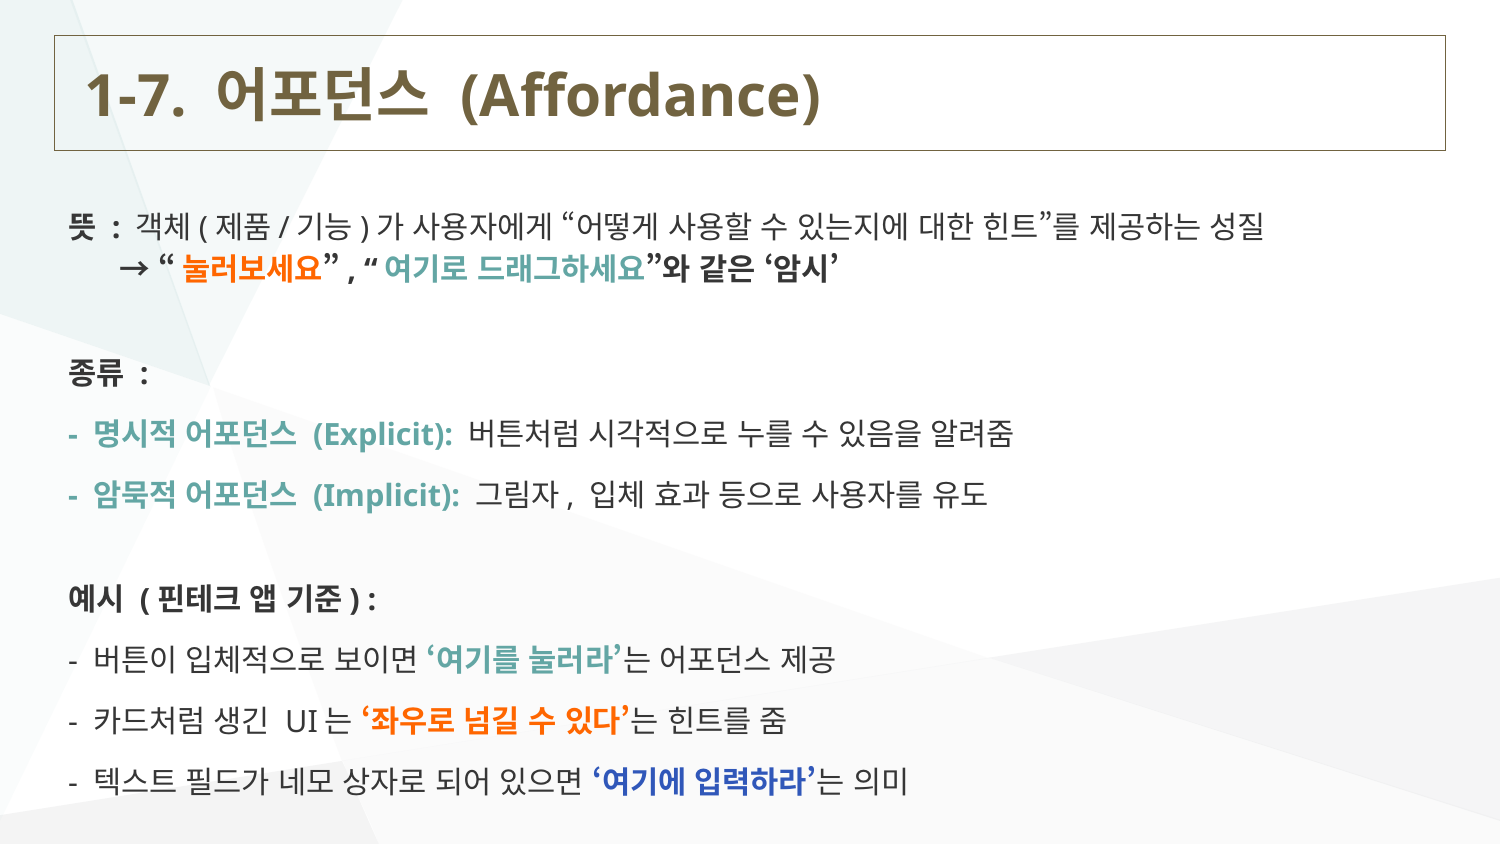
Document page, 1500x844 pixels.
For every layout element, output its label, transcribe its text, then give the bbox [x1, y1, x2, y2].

list 뜻 : 객체(제품/기능)가 사용자에게 “어떻게 사용할 수 있는지에 대한 힌트”를 제공하는 성질 → “눌러보세요”, “여기로 드래그하세요”와 같은 ‘암시’ 종류 : - 명시적 어포던스 (Explicit): 버튼처럼 시각적으로 누를 수 있음을 알려줌 - 암묵적 어포던스 (Implicit): 그림자, 입체 효과 등으로 사용자를 유도 예시 (핀테크 앱 기준) : - 버튼이 입체적으로 보이면 ‘여기를 눌러라’는 어포던스 제공 - 카드처럼 생긴 UI는 ‘좌우로 넘길 수 있다’는 힌트를 줌 - 텍스트 필드가 네모 상자로 되어 있으면 ‘여기에 입력하라’는 의미 [53, 200, 1444, 811]
title 1-7. 어포던스 (Affordance) [54, 35, 1446, 151]
